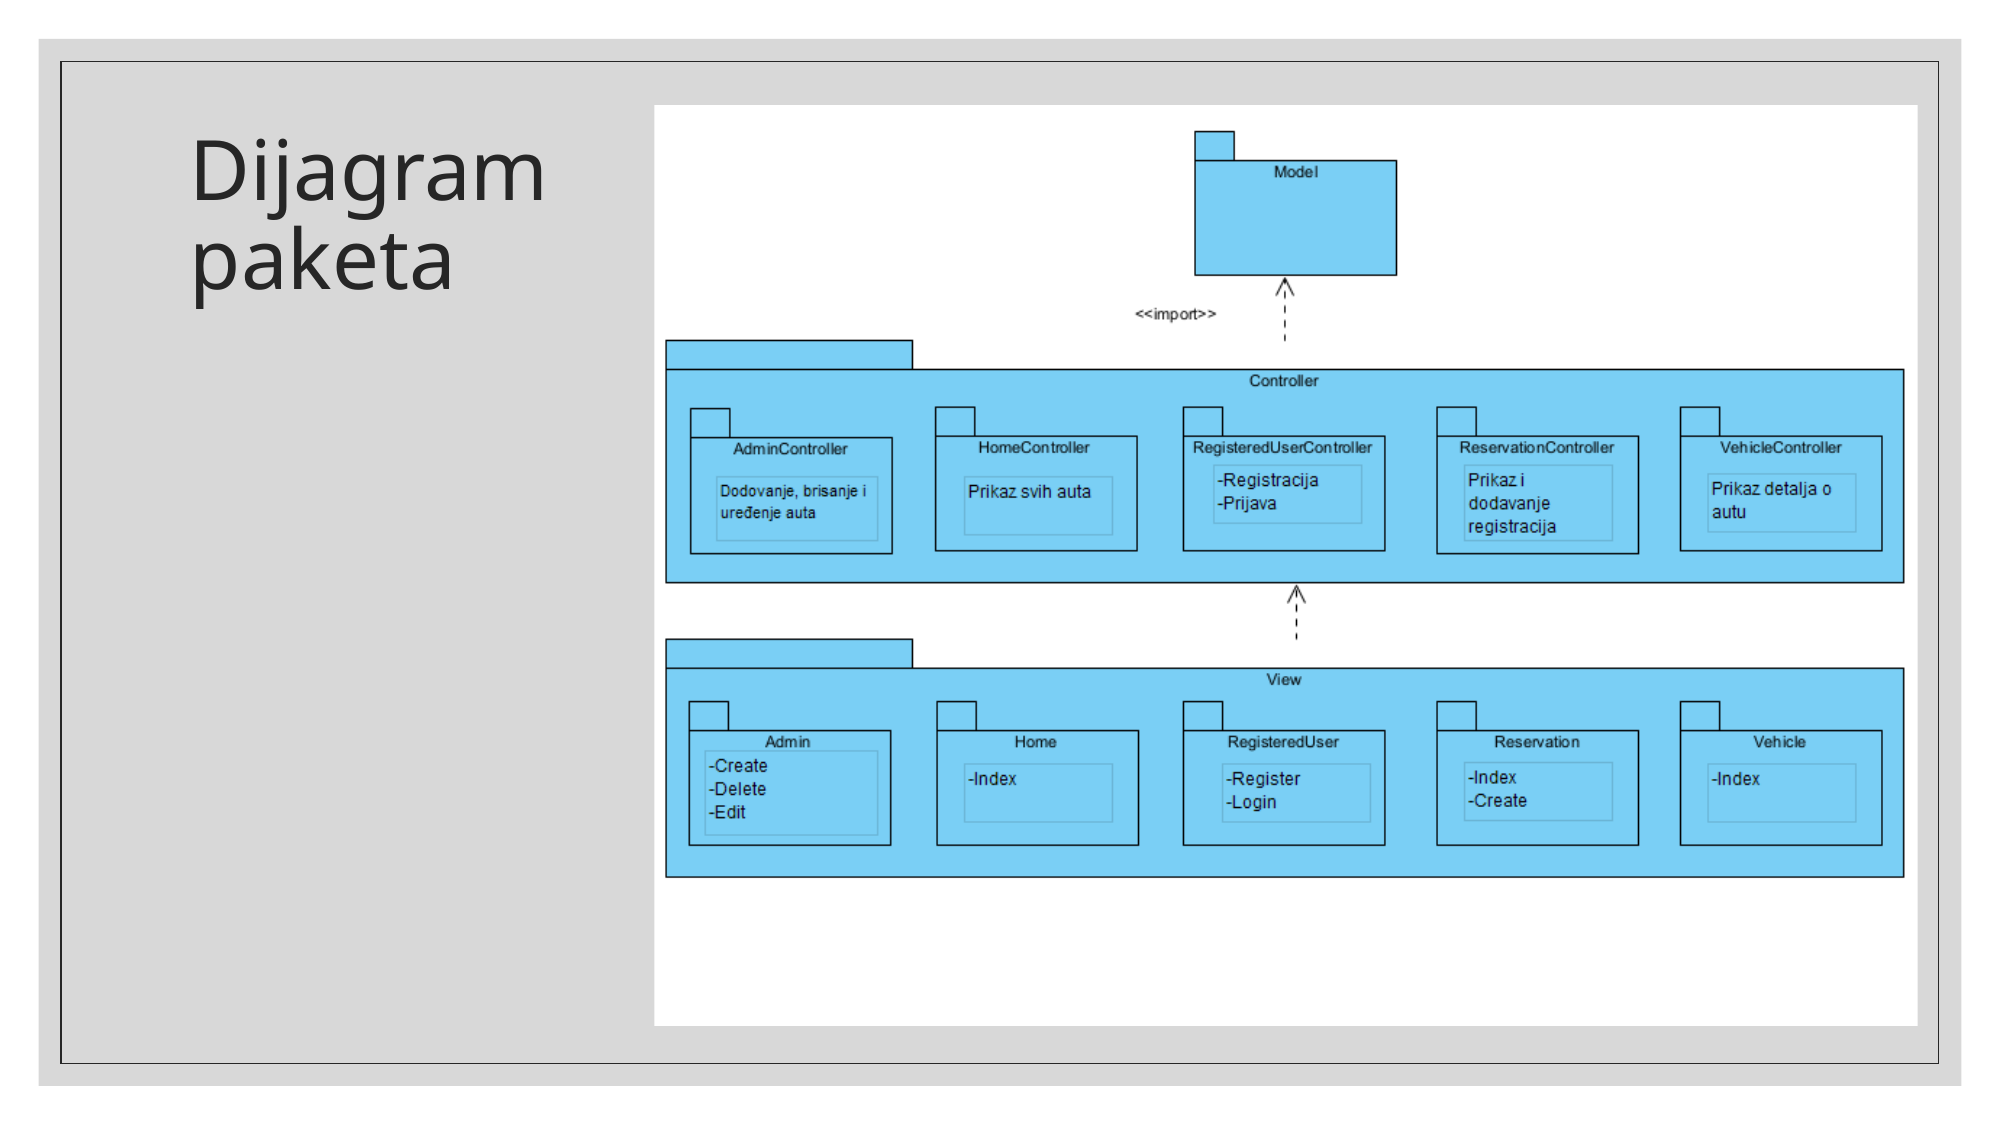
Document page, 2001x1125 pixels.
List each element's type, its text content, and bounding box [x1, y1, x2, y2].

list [654, 105, 1918, 1028]
title Dijagram paketa [174, 105, 649, 331]
